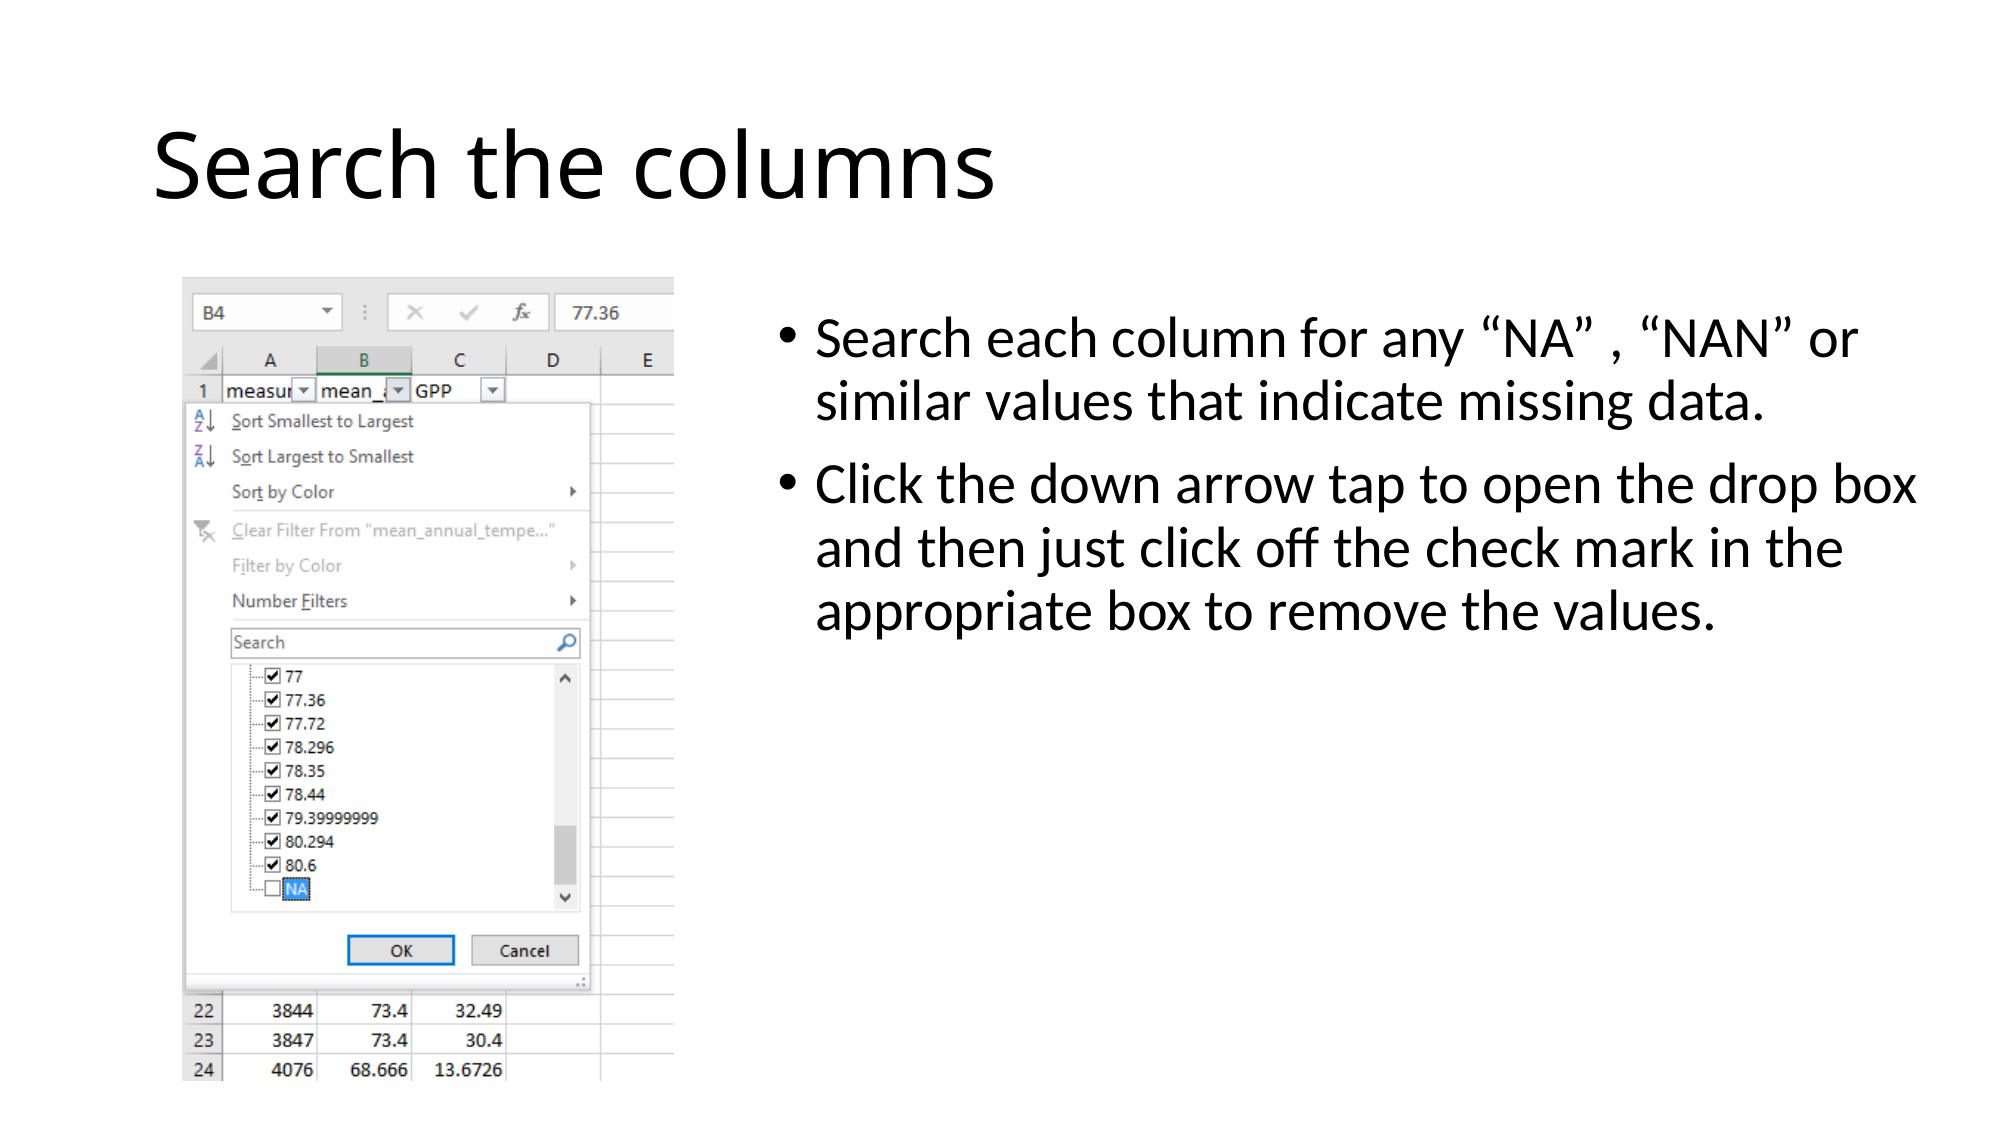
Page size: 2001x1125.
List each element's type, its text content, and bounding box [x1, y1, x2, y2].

picture [182, 277, 674, 1081]
title Search the columns [137, 59, 1863, 278]
list Search each column for any “NA” , “NAN” or similar values that indicate missing data. Click the down arrow tap to open the drop box and then just click off the check mark in the appropriate box to remove the values. [762, 299, 1971, 1014]
